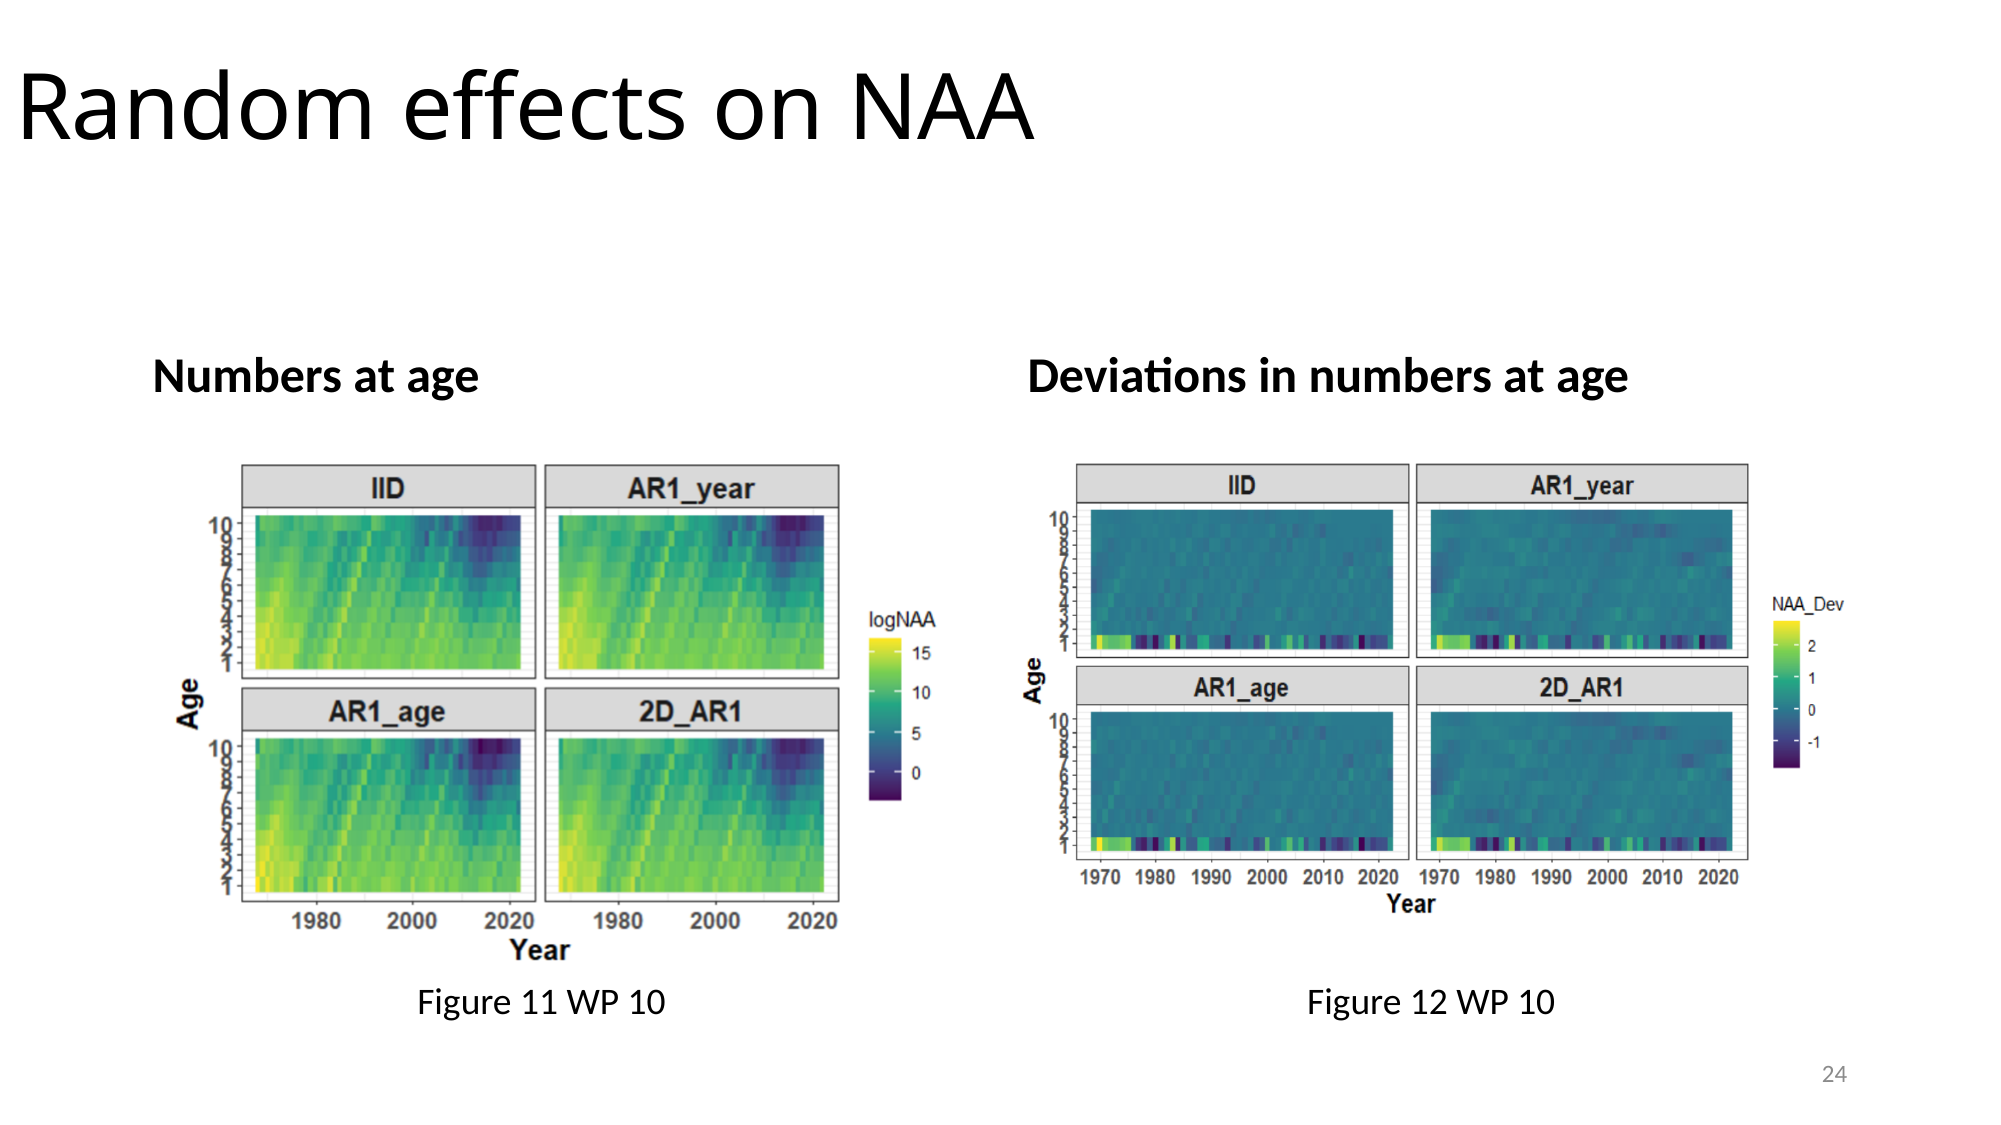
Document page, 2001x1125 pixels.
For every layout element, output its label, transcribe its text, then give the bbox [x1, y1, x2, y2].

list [173, 462, 950, 973]
title Random effects on NAA [0, 0, 1725, 219]
list Numbers at age [137, 275, 984, 411]
text_box Figure 11 WP 10 [402, 973, 694, 1030]
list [1021, 459, 1852, 919]
slide_number 24 [1412, 1042, 1863, 1103]
list Deviations in numbers at age [1012, 275, 1863, 411]
text_box Figure 12 WP 10 [1292, 969, 1583, 1030]
